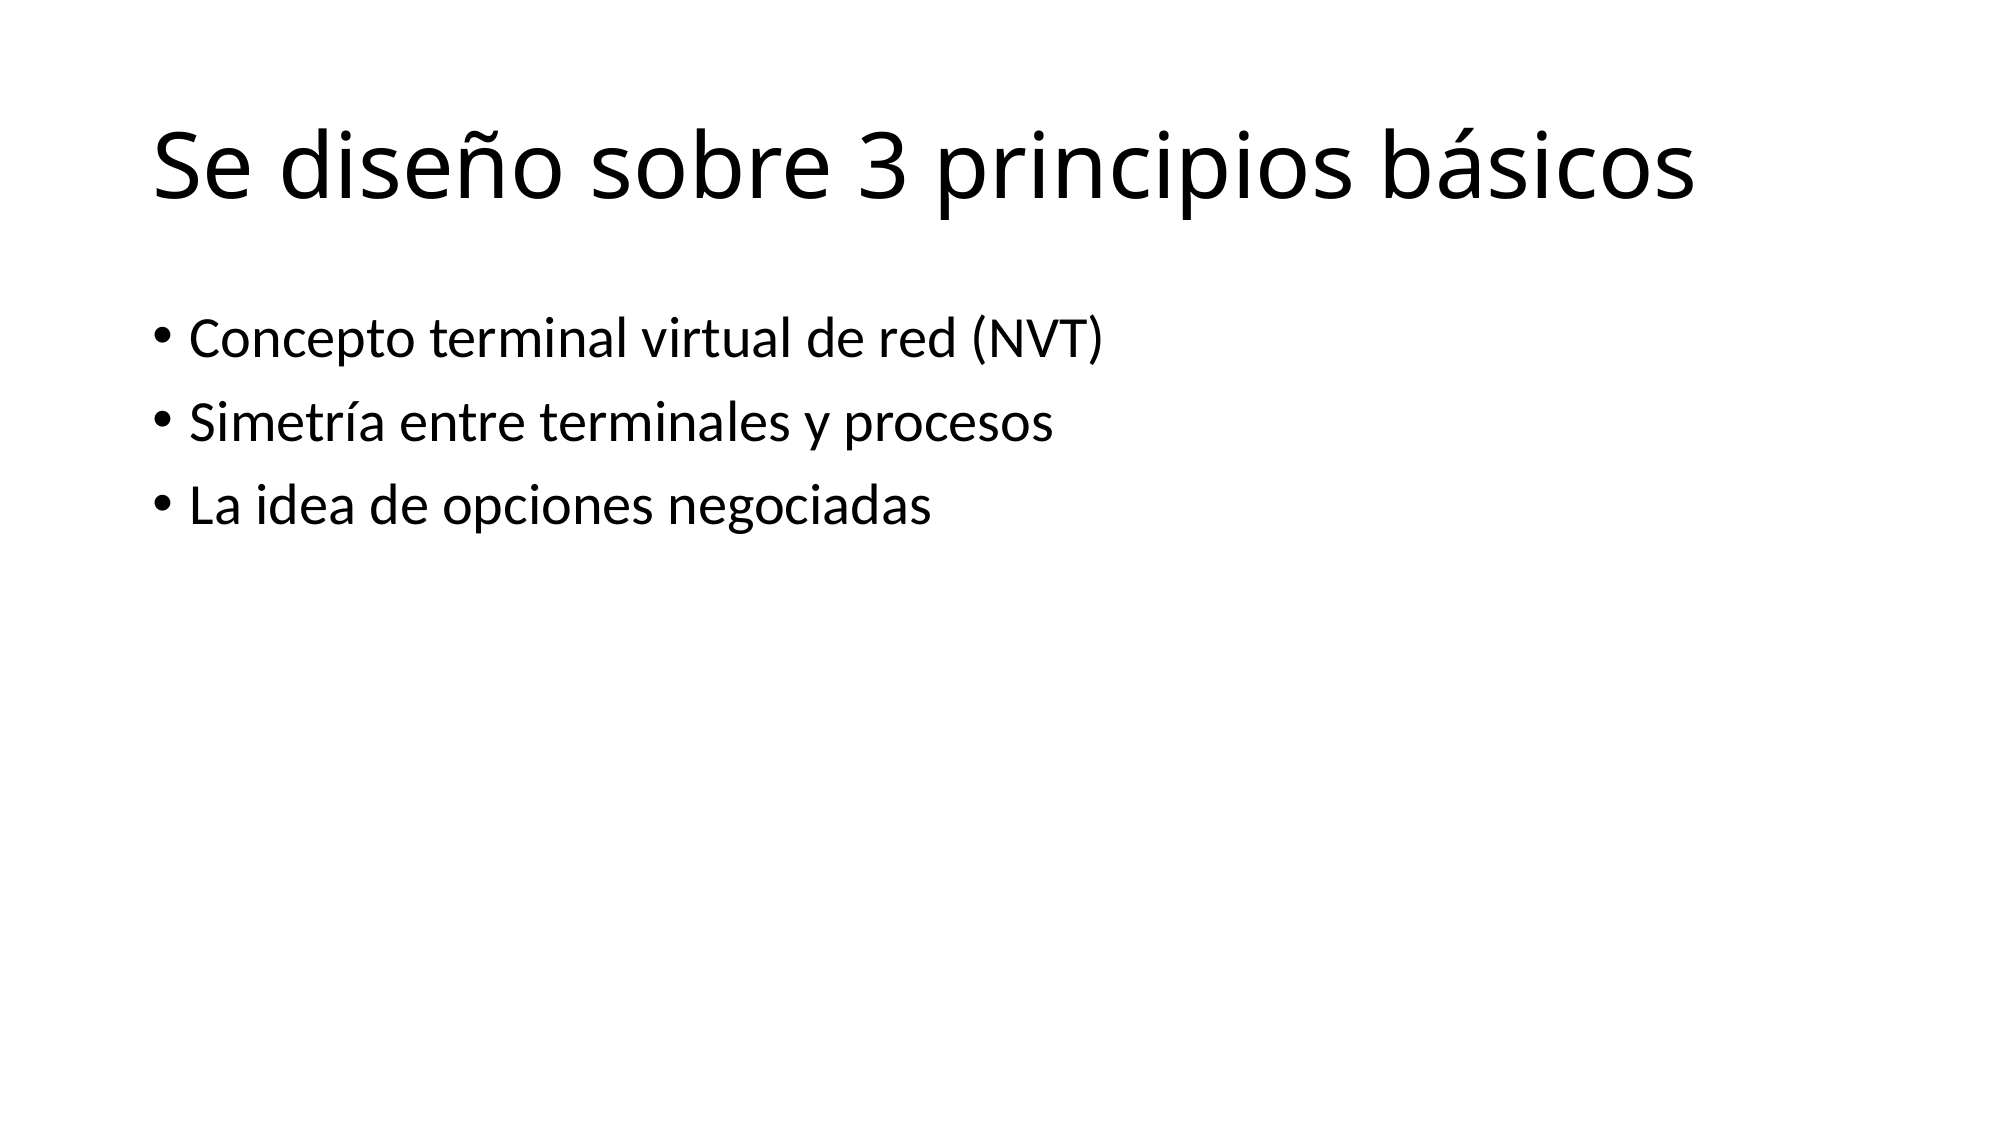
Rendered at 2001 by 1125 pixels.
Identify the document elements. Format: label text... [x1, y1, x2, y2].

title Se diseño sobre 3 principios básicos [137, 59, 1863, 278]
list Concepto terminal virtual de red (NVT) Simetría entre terminales y procesos La idea de opciones negociadas [137, 299, 1863, 1014]
